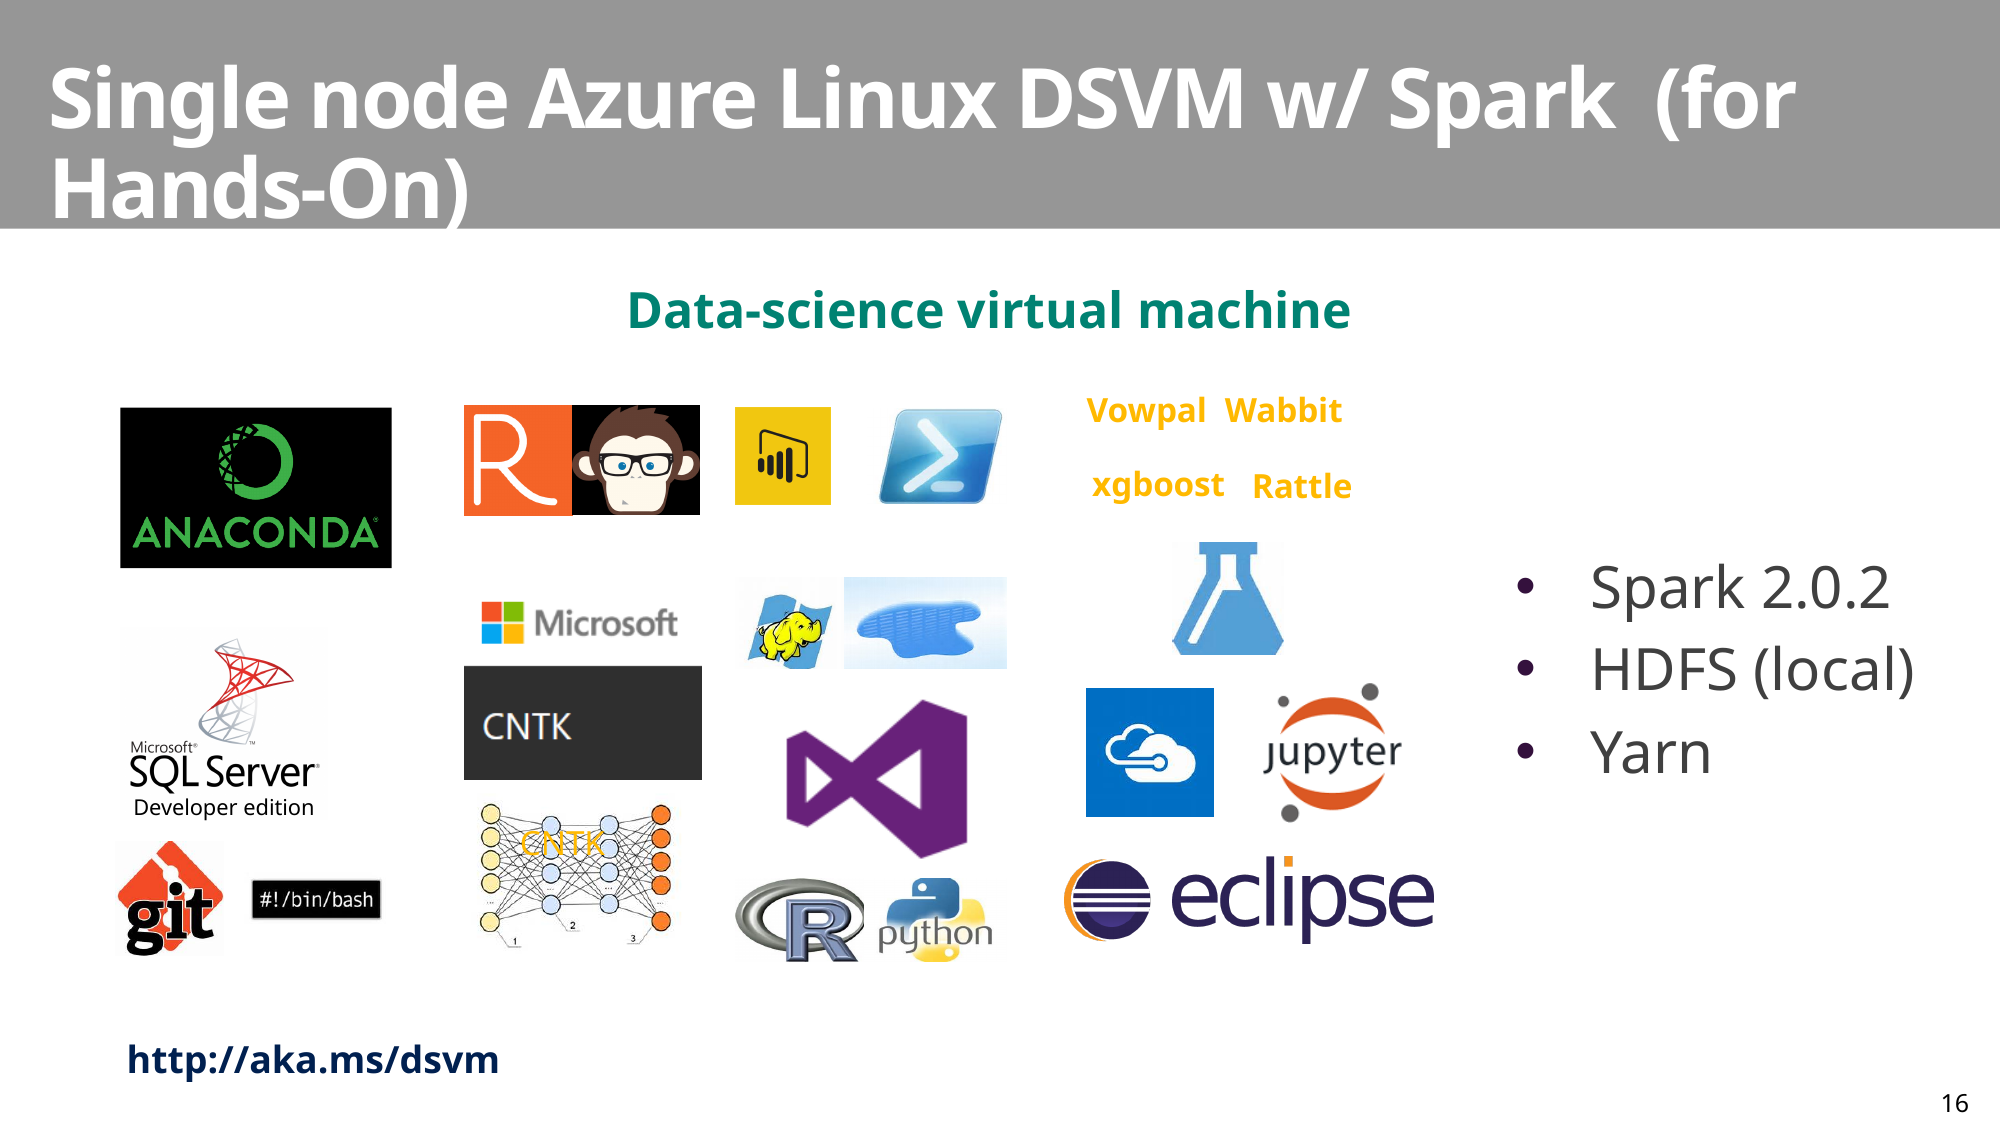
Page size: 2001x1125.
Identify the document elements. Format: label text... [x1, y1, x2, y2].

text_box http://aka.ms/dsvm [96, 1017, 519, 1094]
text_box Single node Azure Linux DSVM w/ Spark (for Hands-On) [24, 42, 1957, 190]
text_box [0, 0, 2000, 229]
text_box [114, 375, 1435, 962]
text_box 16 [1925, 1079, 2000, 1125]
text_box Data-science virtual machine [611, 270, 1368, 346]
text_box Spark 2.0.2 HDFS (local) Yarn [1499, 542, 1966, 793]
